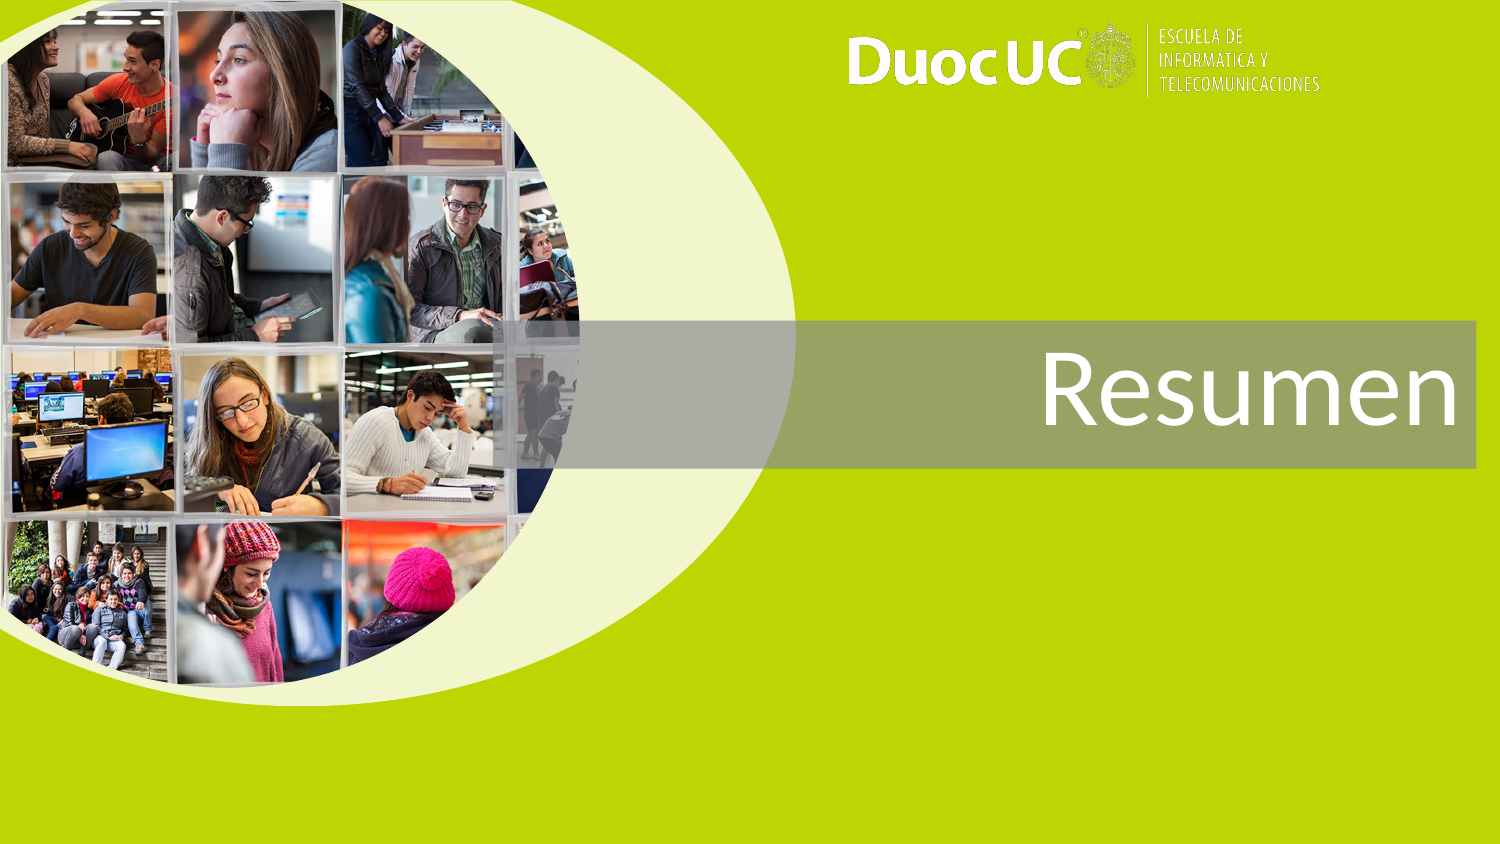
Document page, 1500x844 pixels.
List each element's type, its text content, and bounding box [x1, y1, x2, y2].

picture [849, 22, 1319, 97]
title Resumen [492, 320, 1477, 469]
picture [0, 0, 580, 688]
